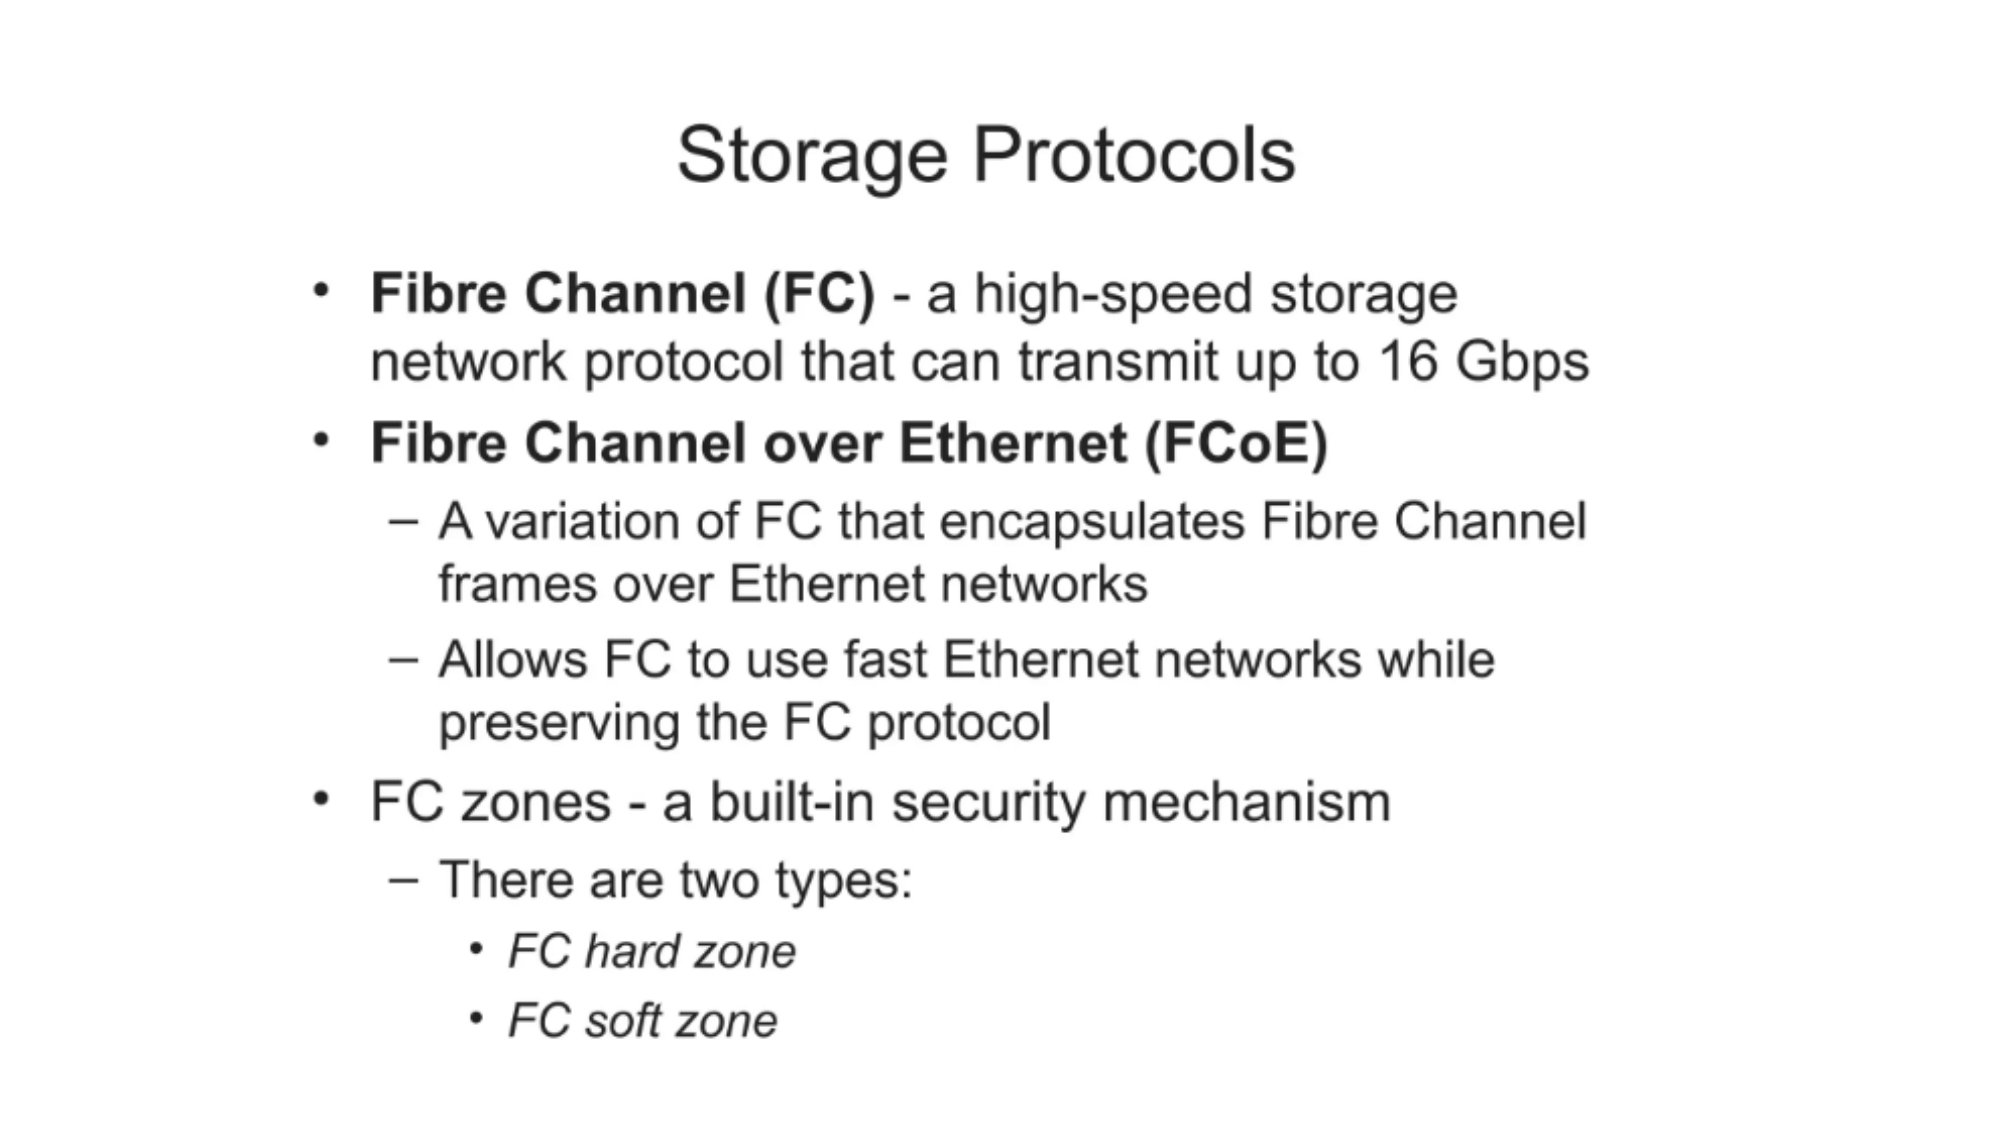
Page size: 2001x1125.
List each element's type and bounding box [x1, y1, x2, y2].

picture [249, 77, 1751, 1048]
